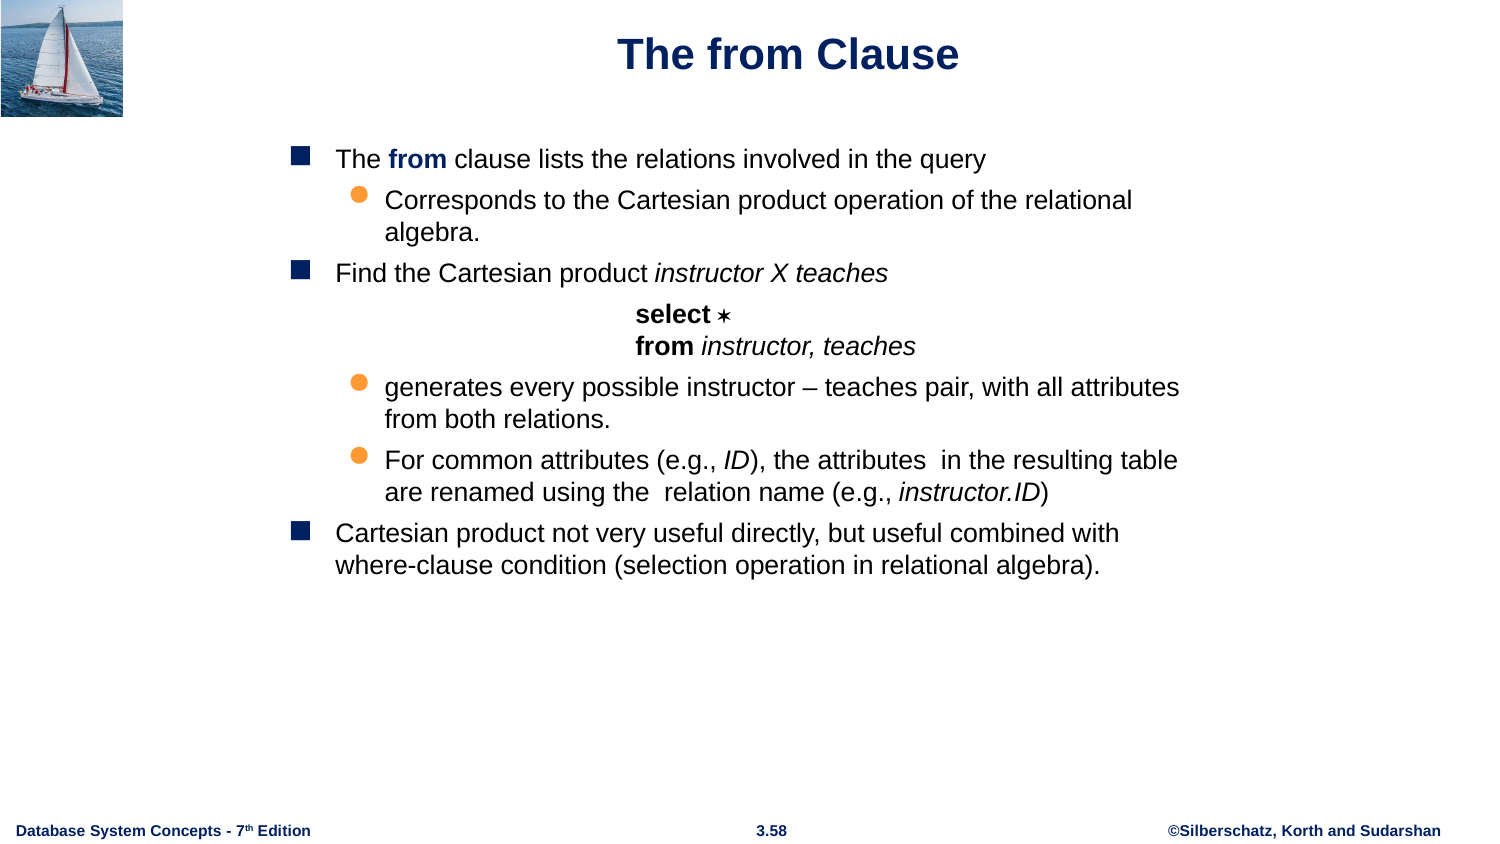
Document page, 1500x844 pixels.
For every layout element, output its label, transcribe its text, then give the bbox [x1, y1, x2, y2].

picture [0, 0, 123, 117]
list The from clause lists the relations involved in the query Corresponds to the Cartesian product operation of the relational algebra. Find the Cartesian product instructor X teaches select  from instructor, teaches generates every possible instructor – teaches pair, with all attributes from both relations. For common attributes (e.g., ID), the attributes in the resulting table are renamed using the relation name (e.g., instructor.ID) Cartesian product not very useful directly, but useful combined with where-clause condition (selection operation in relational algebra). [282, 136, 1218, 735]
title The from Clause [125, 14, 1452, 90]
